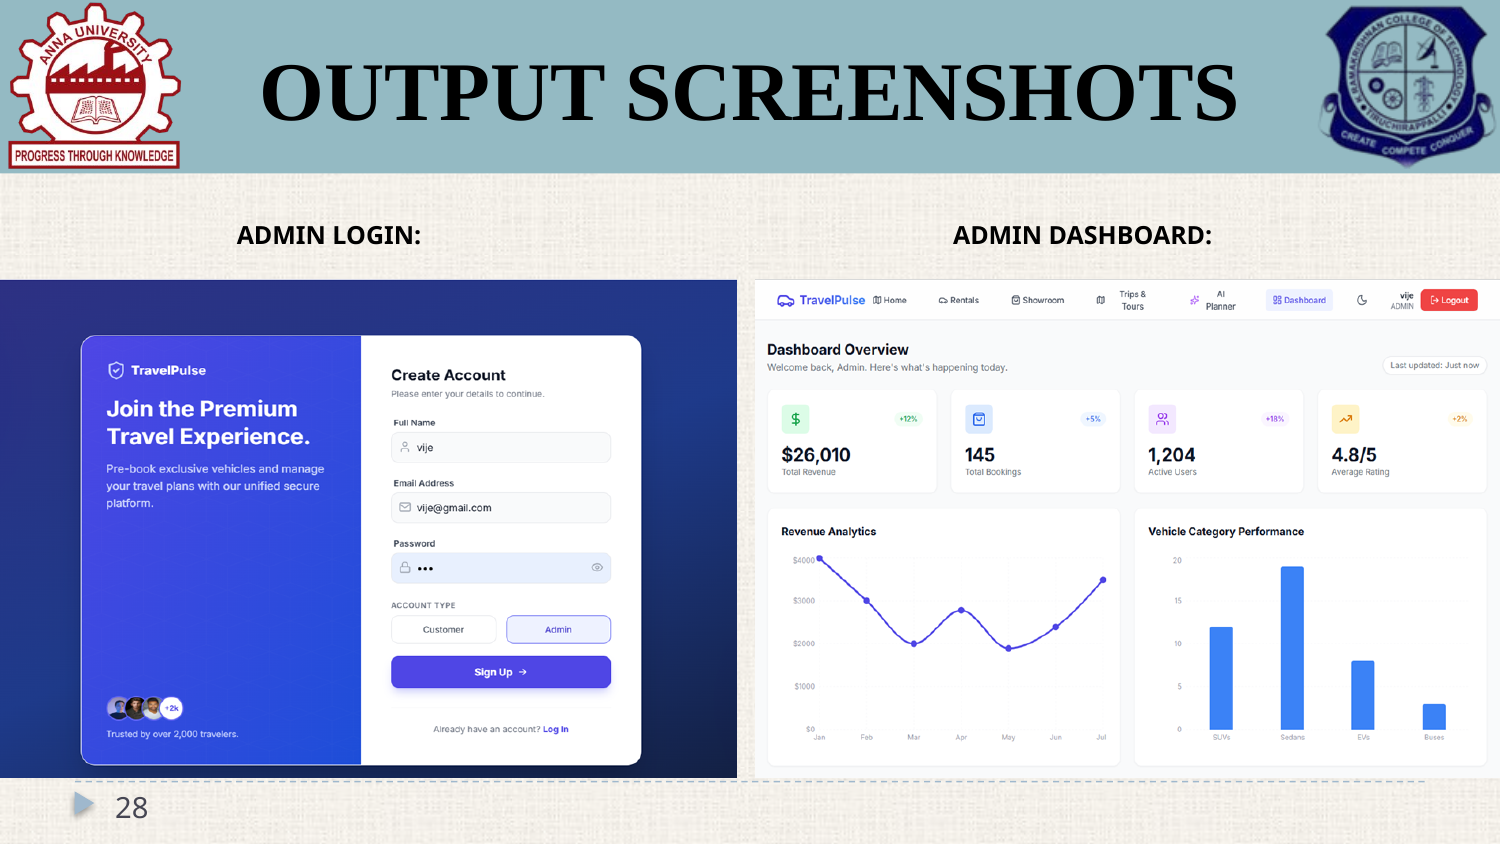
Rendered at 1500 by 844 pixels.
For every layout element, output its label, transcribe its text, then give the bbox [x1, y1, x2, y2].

title OUTPUT SCREENSHOTS [0, 0, 1500, 169]
slide_number 28 [100, 791, 426, 827]
picture [0, 279, 737, 779]
picture [1315, 1, 1500, 176]
picture [755, 279, 1500, 779]
list ADMIN LOGIN: ADMIN DASHBOARD: : [75, 169, 1443, 778]
picture [5, 1, 182, 170]
